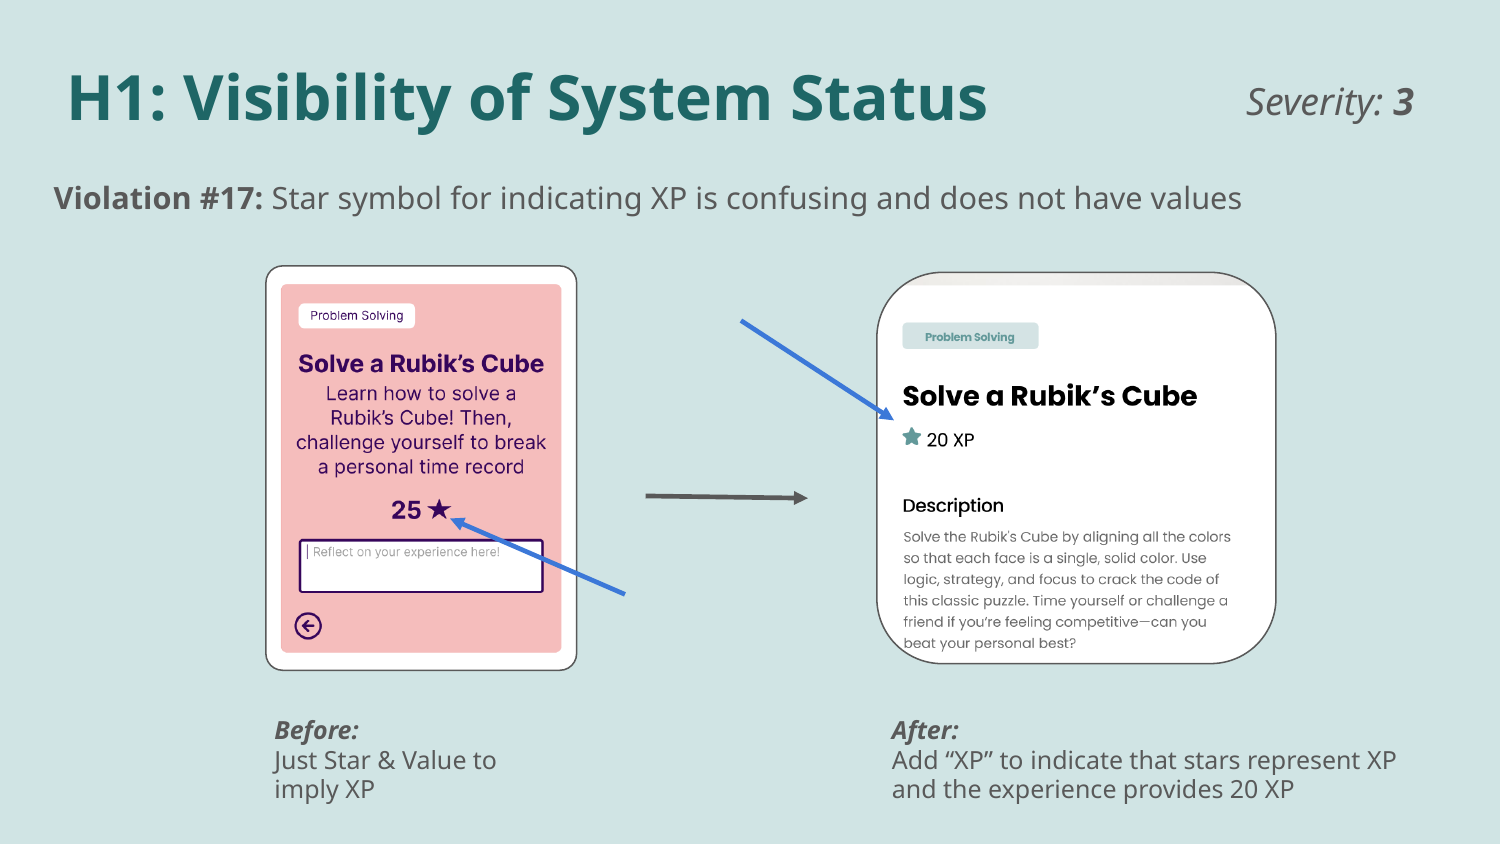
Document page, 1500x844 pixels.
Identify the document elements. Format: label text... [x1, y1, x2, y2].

text_box H1: Visibility of System Status [51, 42, 1449, 158]
picture [876, 272, 1277, 664]
picture [265, 265, 577, 671]
list Severity: 3 [1231, 56, 1467, 156]
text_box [645, 495, 809, 499]
text_box After: Add “XP” to indicate that stars represent XP and the experience provides 20 XP [876, 699, 1441, 830]
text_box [740, 320, 895, 421]
text_box Before: Just Star & Value to imply XP [259, 699, 584, 830]
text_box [449, 518, 626, 595]
list Violation #17: Star symbol for indicating XP is confusing and does not have values [38, 158, 1462, 260]
